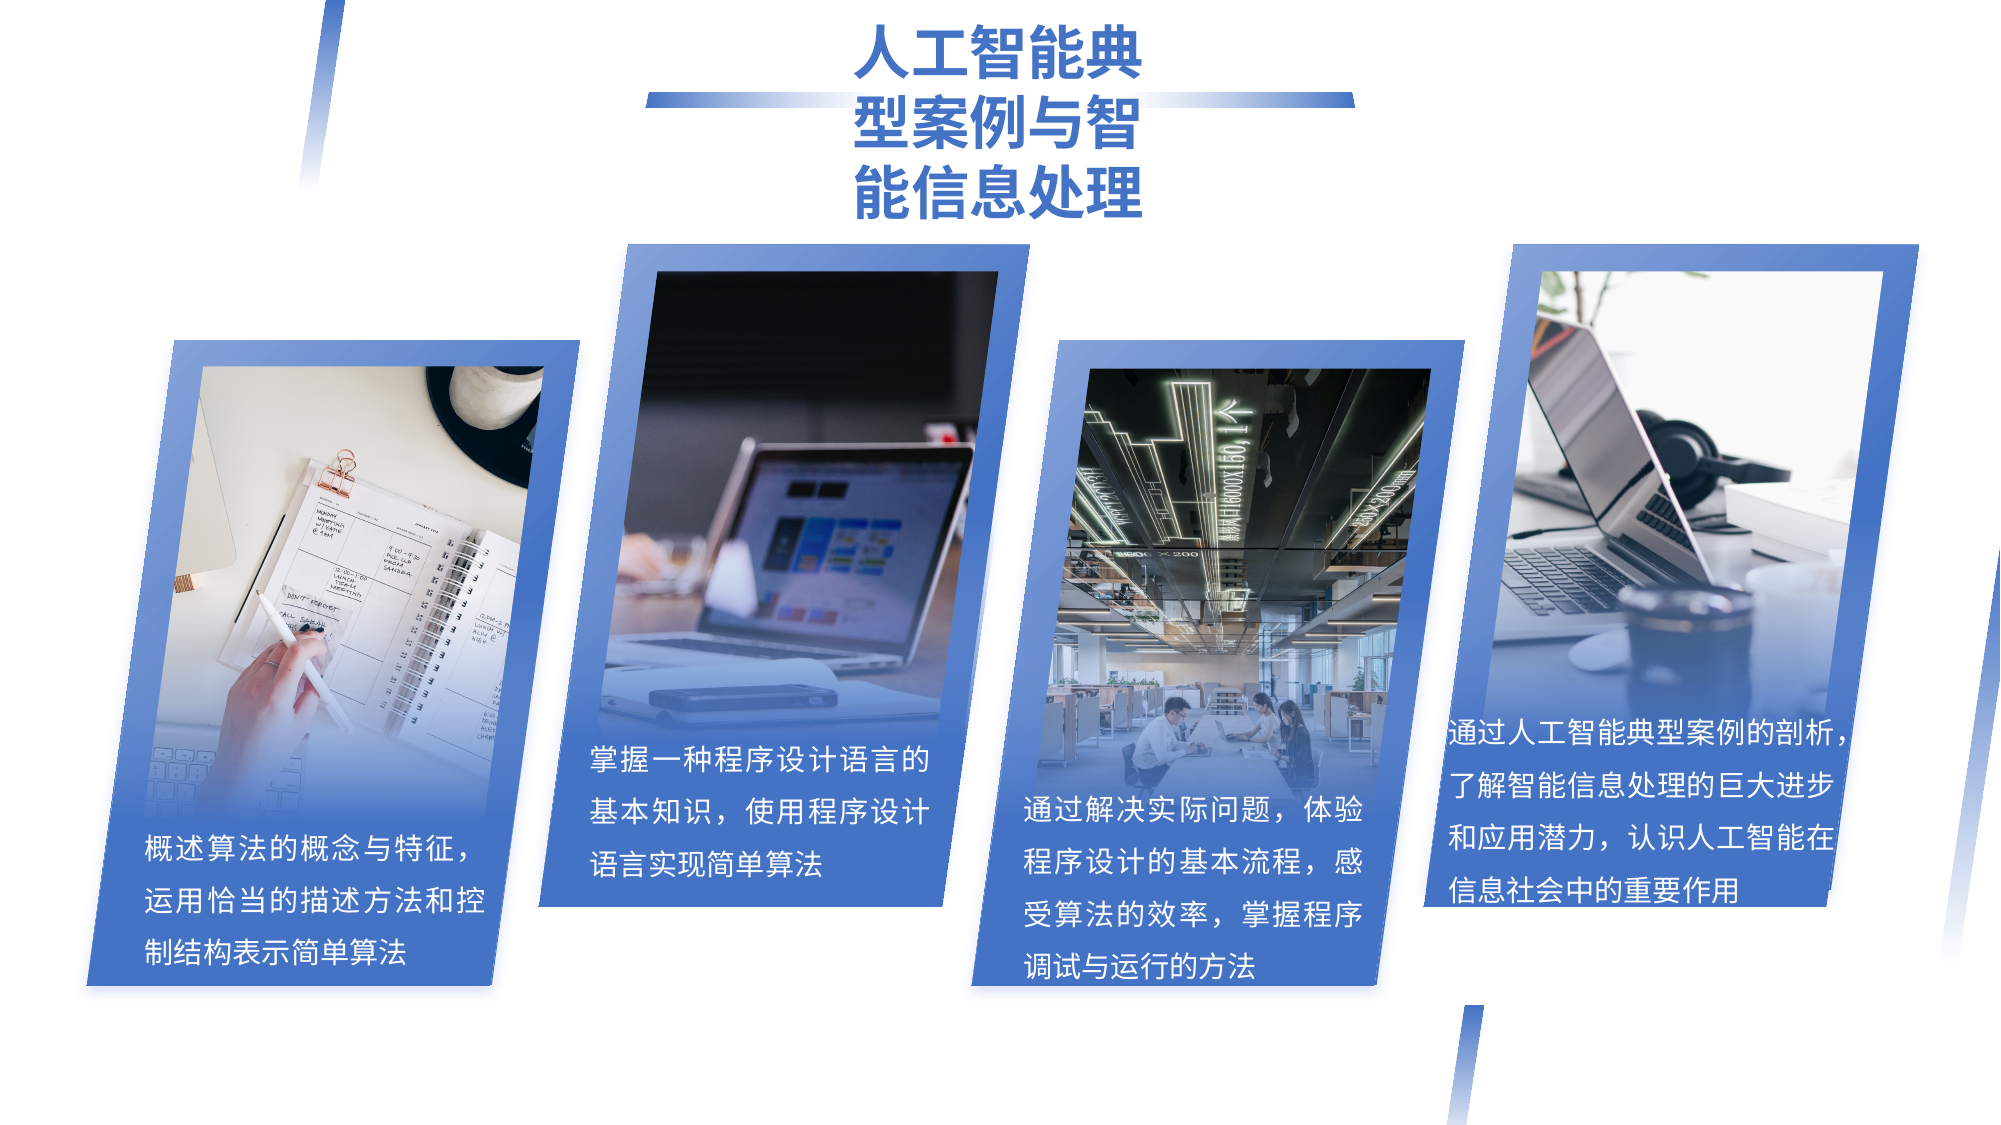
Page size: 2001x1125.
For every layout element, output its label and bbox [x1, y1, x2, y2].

text_box [86, 0, 2000, 1125]
